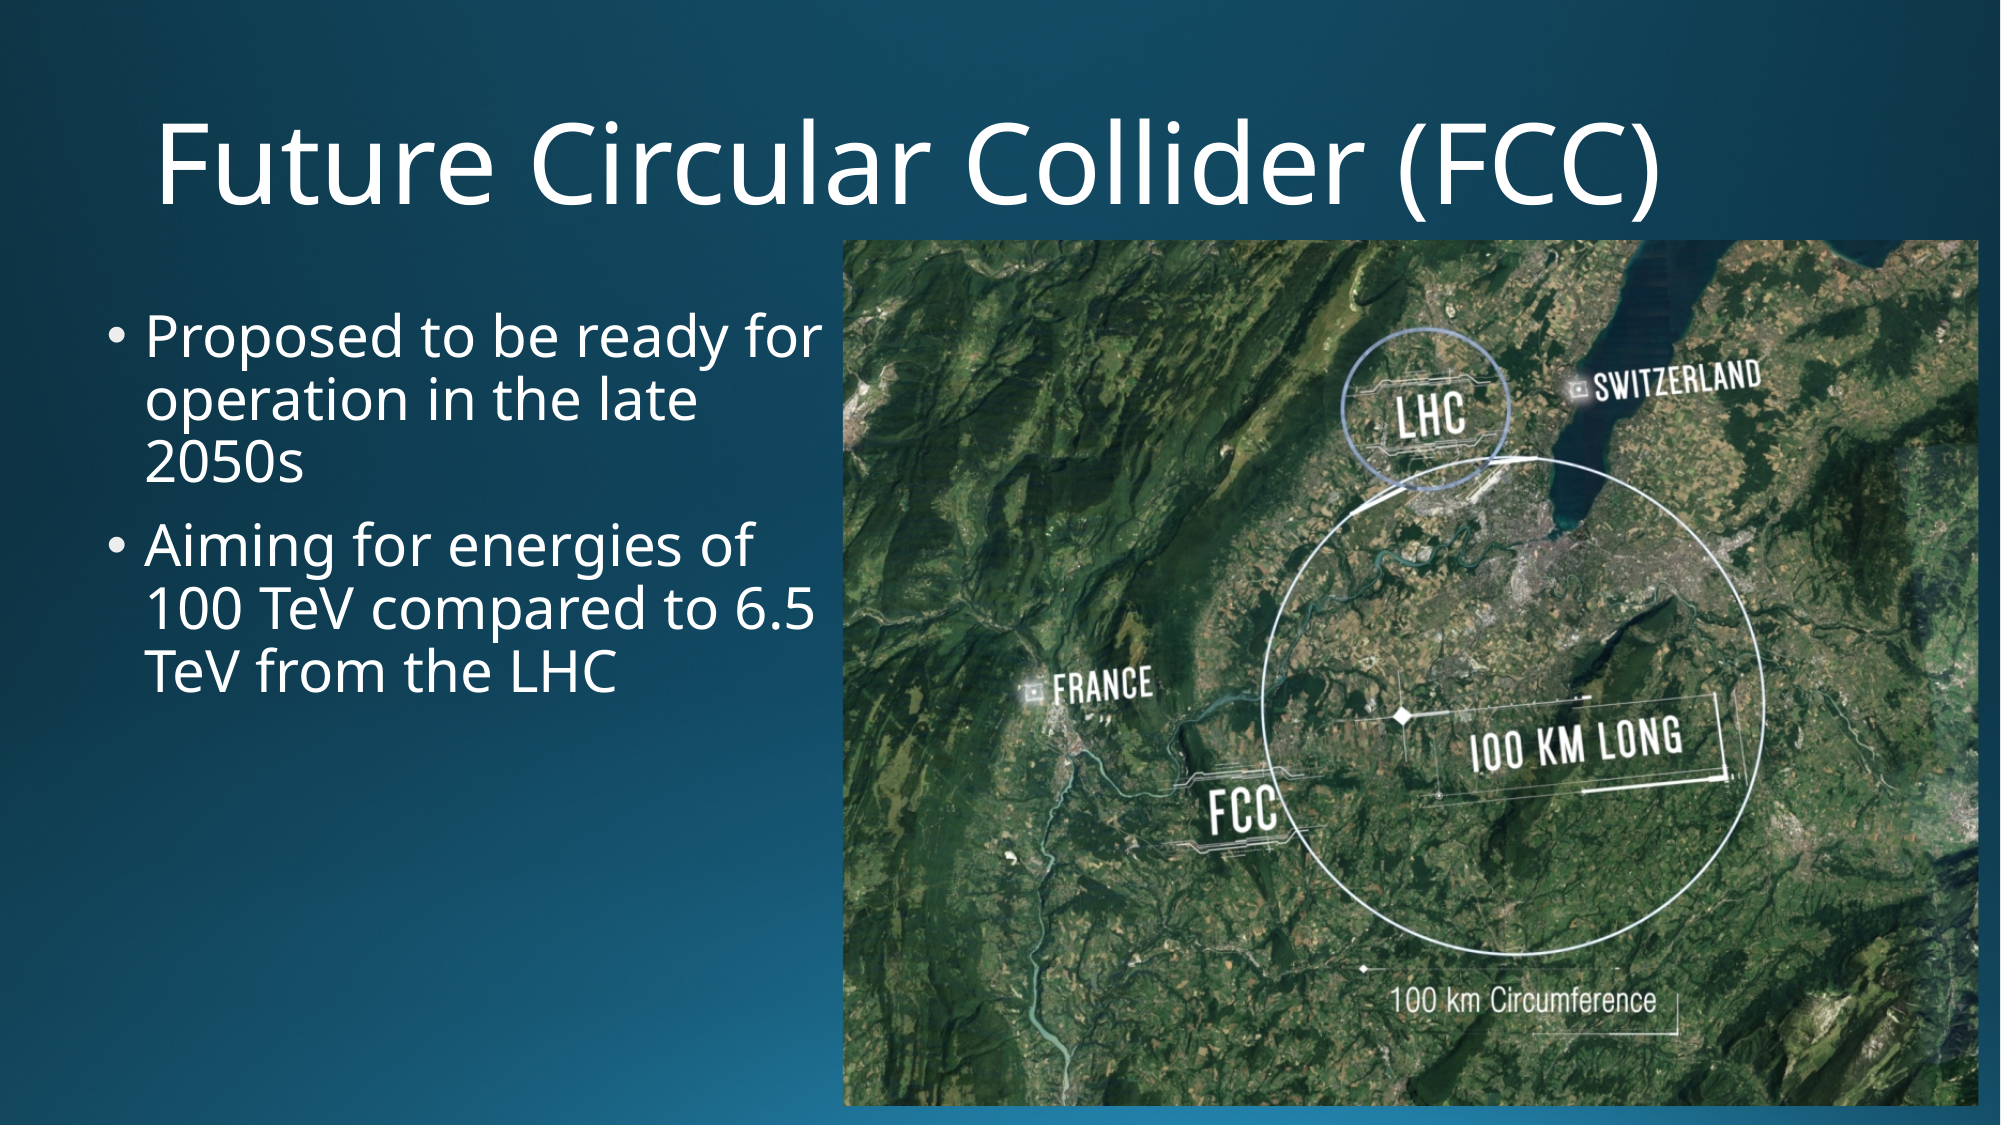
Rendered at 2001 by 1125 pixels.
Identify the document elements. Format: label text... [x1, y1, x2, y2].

list Proposed to be ready for operation in the late 2050s Aiming for energies of 100 TeV compared to 6.5 TeV from the LHC [91, 299, 842, 1014]
title Future Circular Collider (FCC) [137, 59, 1863, 278]
picture [0, 0, 2001, 1125]
